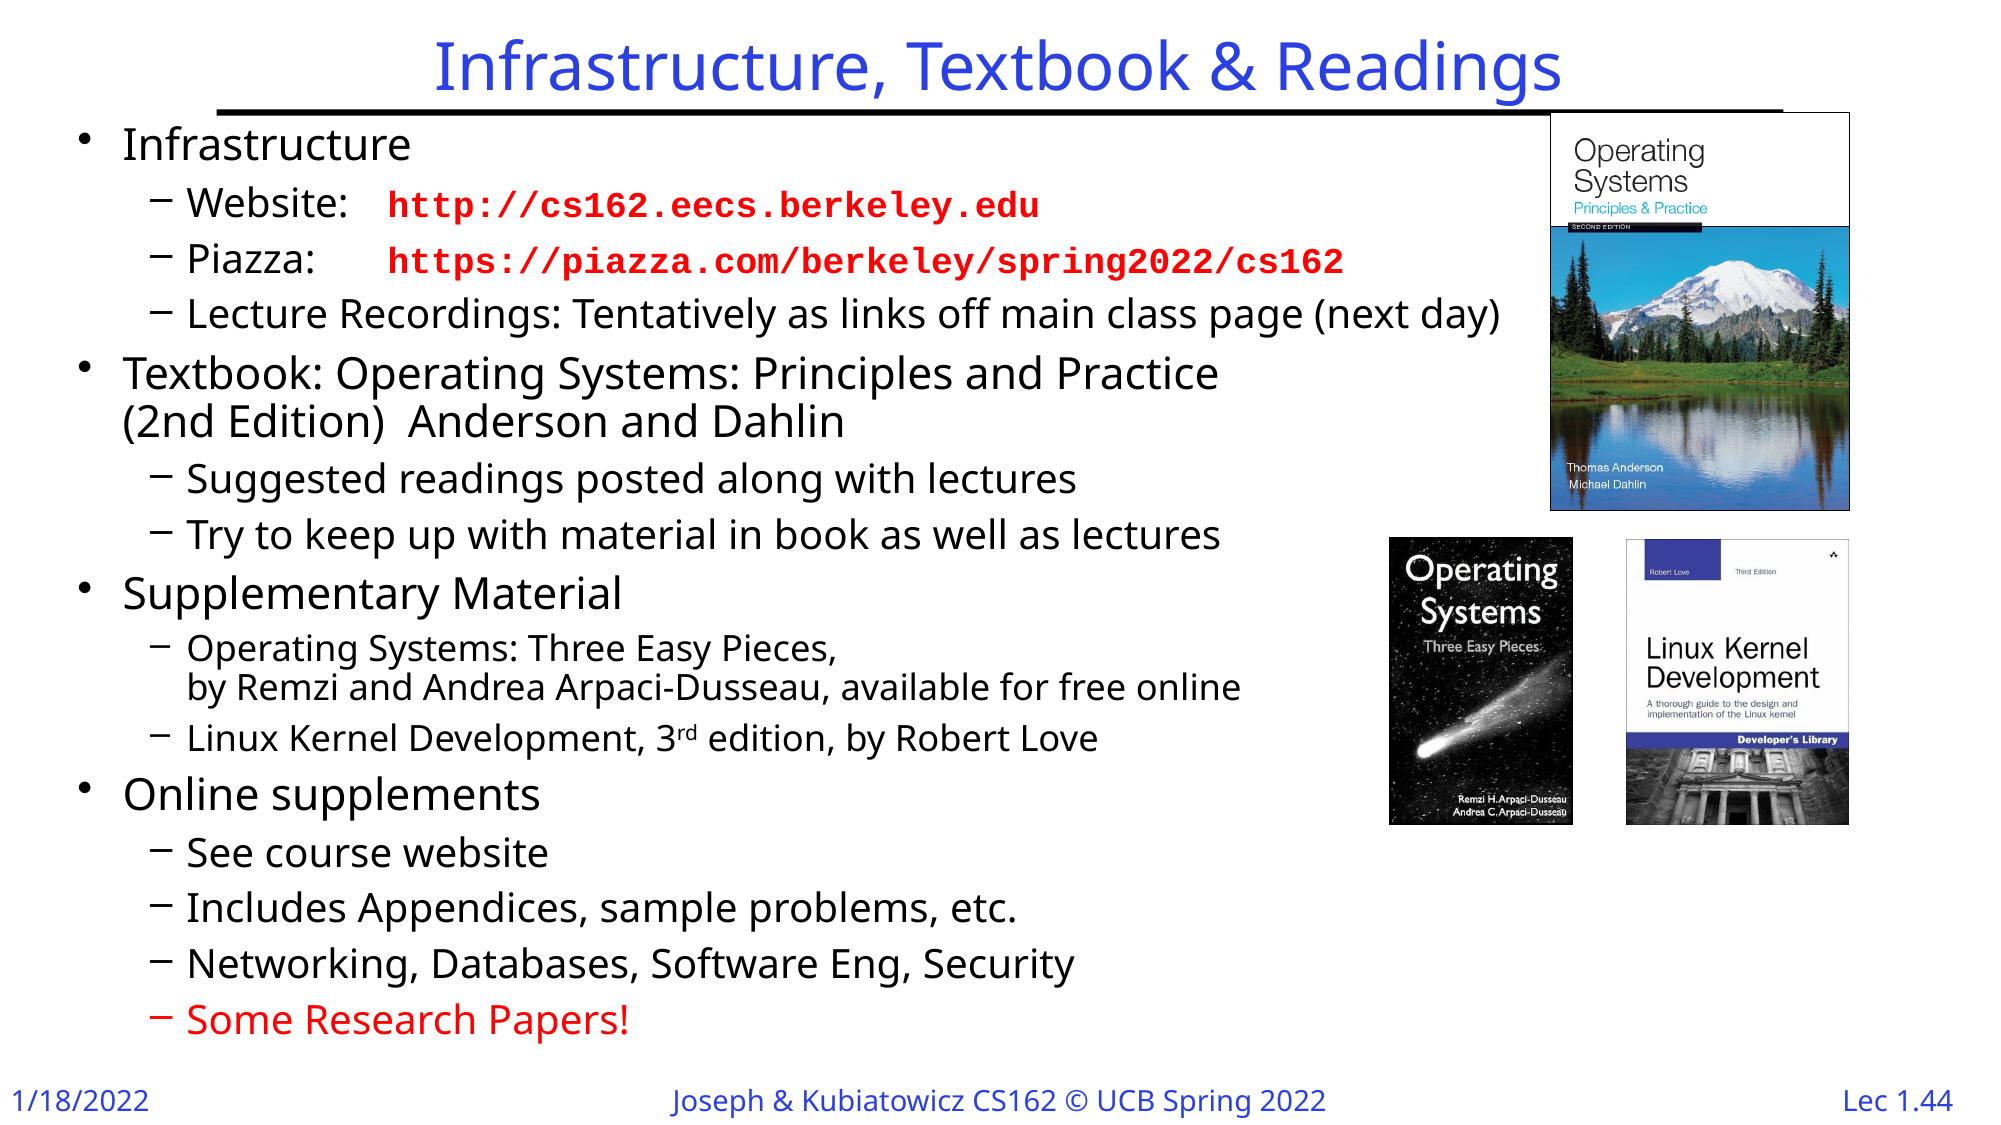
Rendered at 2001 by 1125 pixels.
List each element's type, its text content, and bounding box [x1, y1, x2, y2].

picture [1549, 112, 1851, 511]
picture [1626, 539, 1849, 825]
title Infrastructure, Textbook & Readings [216, 24, 1784, 113]
picture [1389, 537, 1574, 825]
list Infrastructure Website: http://cs162.eecs.berkeley.edu Piazza: https://piazza.com/berkeley/spring2022/cs162 Lecture Recordings: Tentatively as links off main class page (next day) Textbook: Operating Systems: Principles and Practice (2nd Edition) Anderson and Dahlin Suggested readings posted along with lectures Try to keep up with material in book as well as lectures Supplementary Material Operating Systems: Three Easy Pieces, by Remzi and Andrea Arpaci-Dusseau, available for free online Linux Kernel Development, 3rd edition, by Robert Love Online supplements See course website Includes Appendices, sample problems, etc. Networking, Databases, Software Eng, Security Some Research Papers! [62, 115, 1523, 1100]
